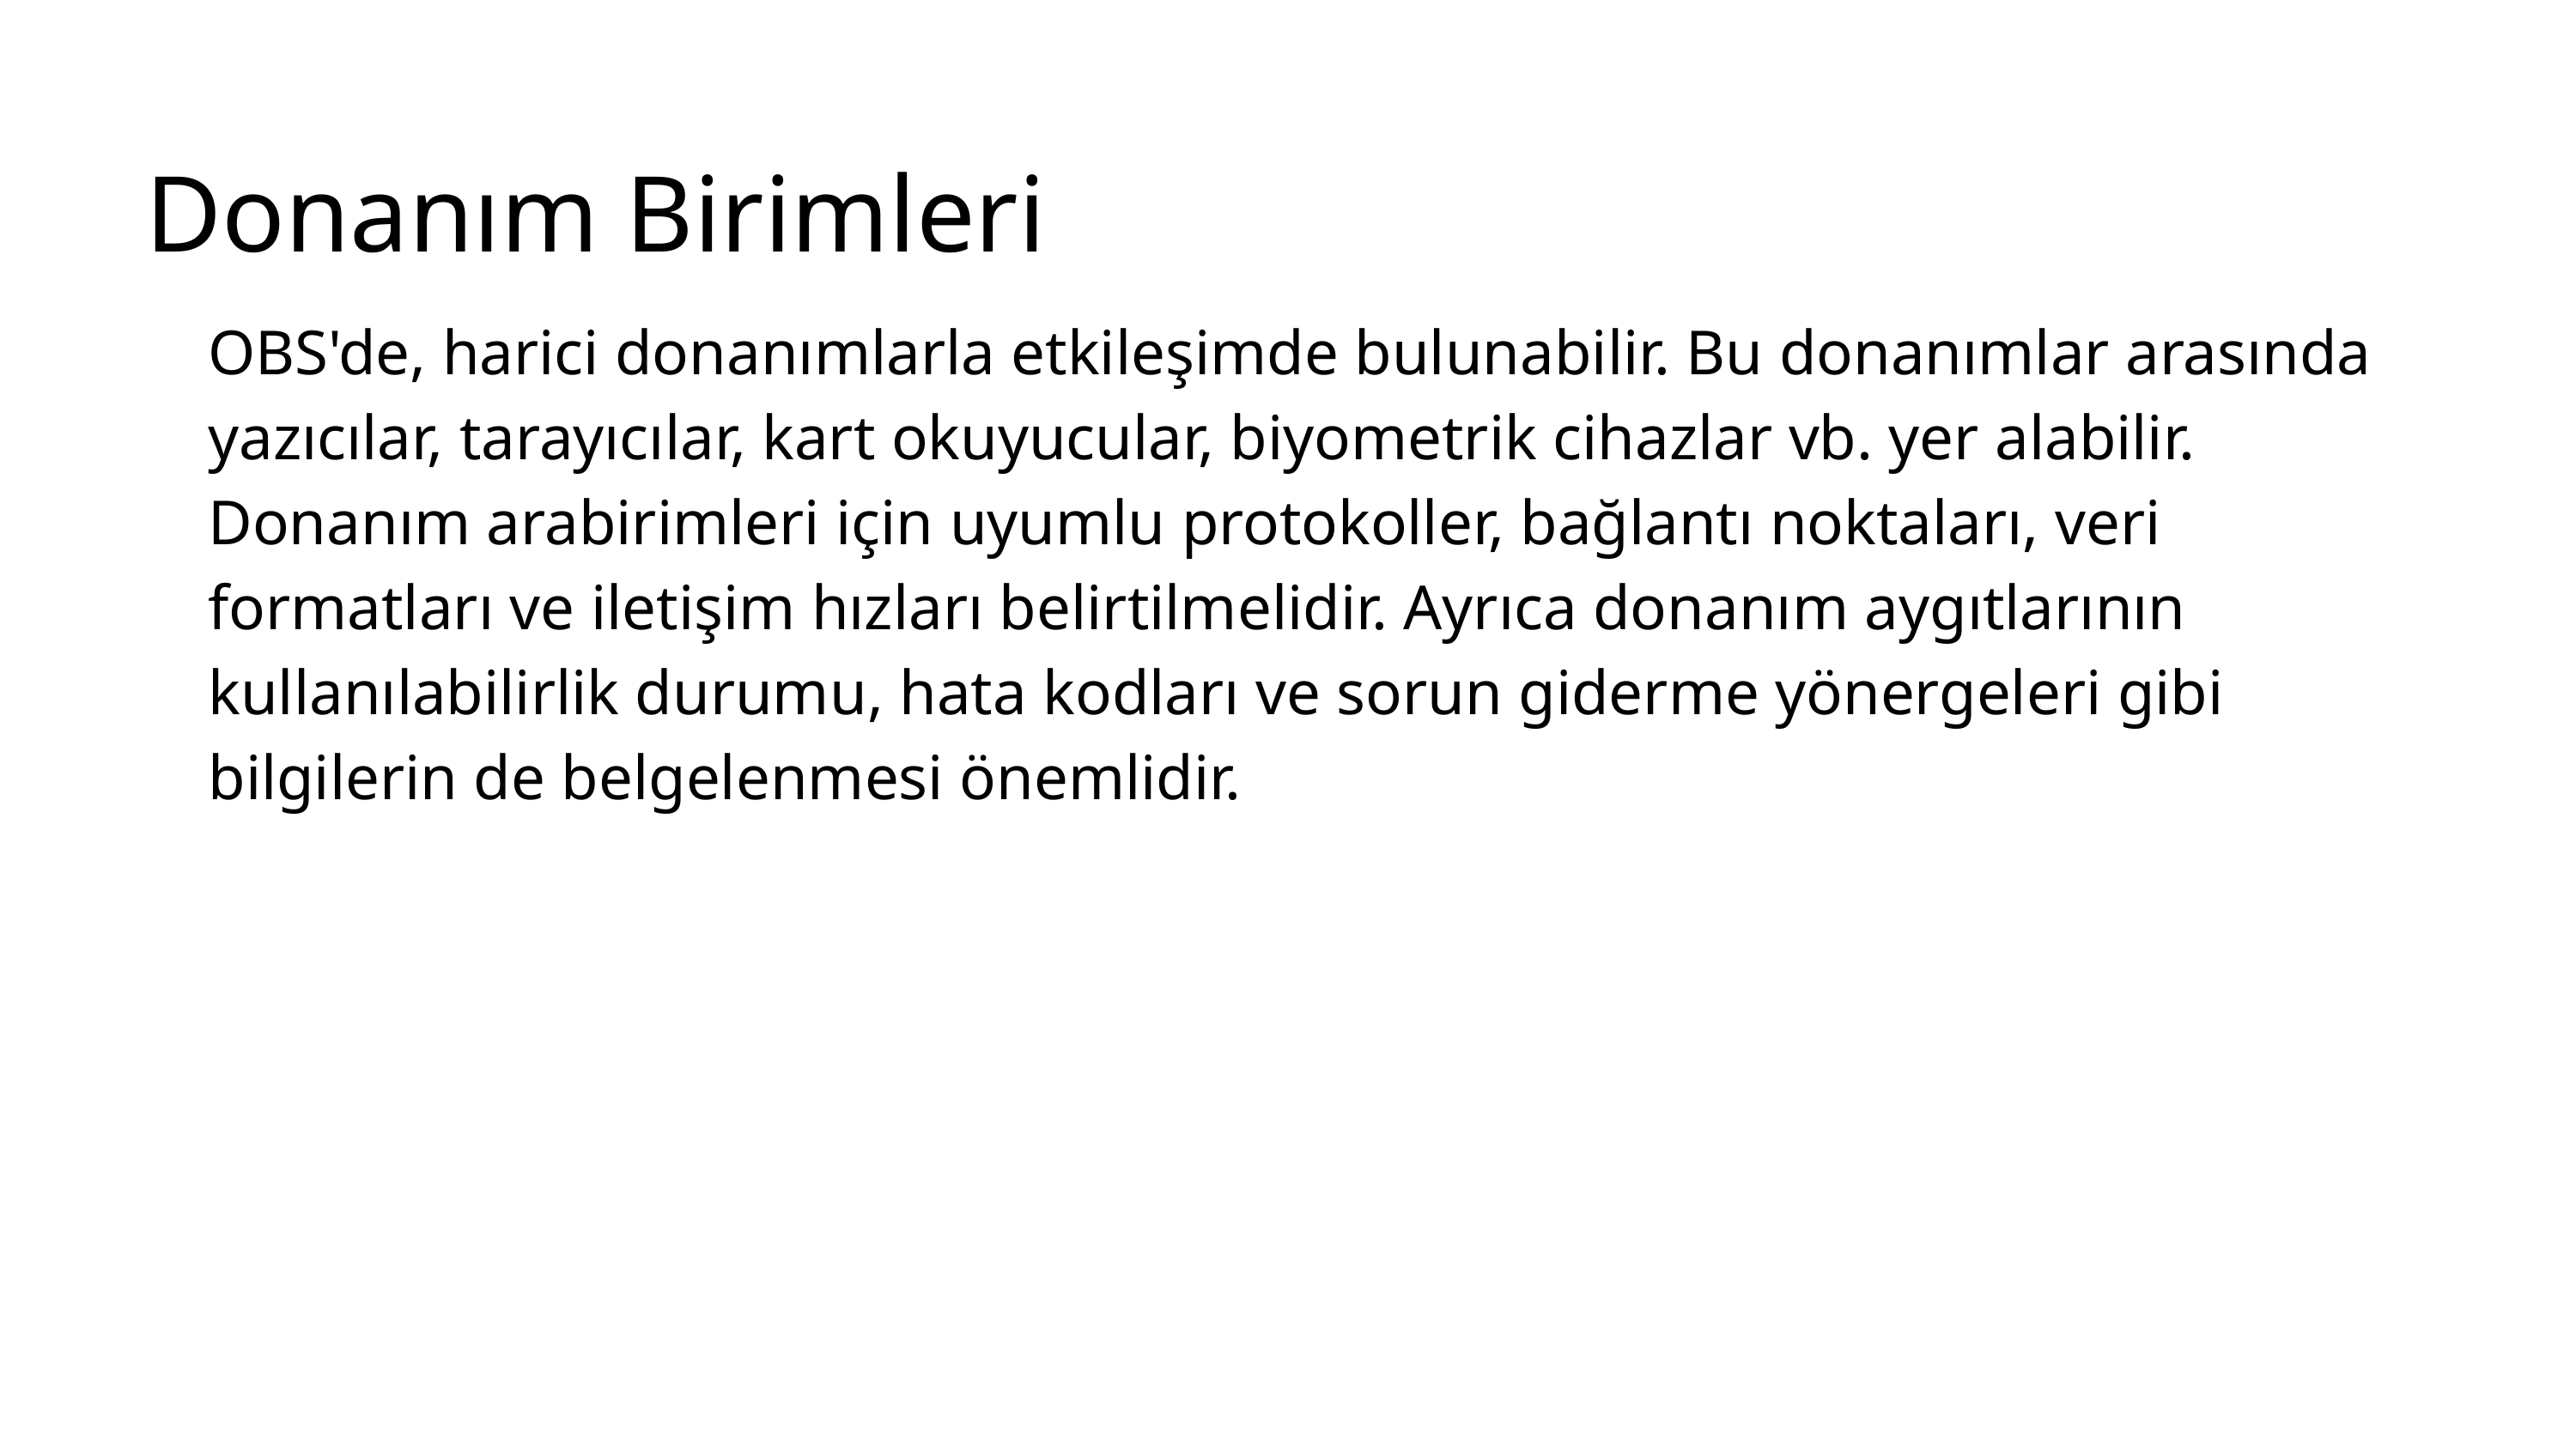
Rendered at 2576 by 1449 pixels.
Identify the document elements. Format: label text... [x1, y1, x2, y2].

text_box OBS'de, harici donanımlarla etkileşimde bulunabilir. Bu donanımlar arasında yazıcılar, tarayıcılar, kart okuyucular, biyometrik cihazlar vb. yer alabilir. Donanım arabirimleri için uyumlu protokoller, bağlantı noktaları, veri formatları ve iletişim hızları belirtilmelidir. Ayrıca donanım aygıtlarının kullanılabilirlik durumu, hata kodları ve sorun giderme yönergeleri gibi bilgilerin de belgelenmesi önemlidir. [208, 301, 2447, 812]
text_box Donanım Birimleri [144, 125, 1048, 273]
